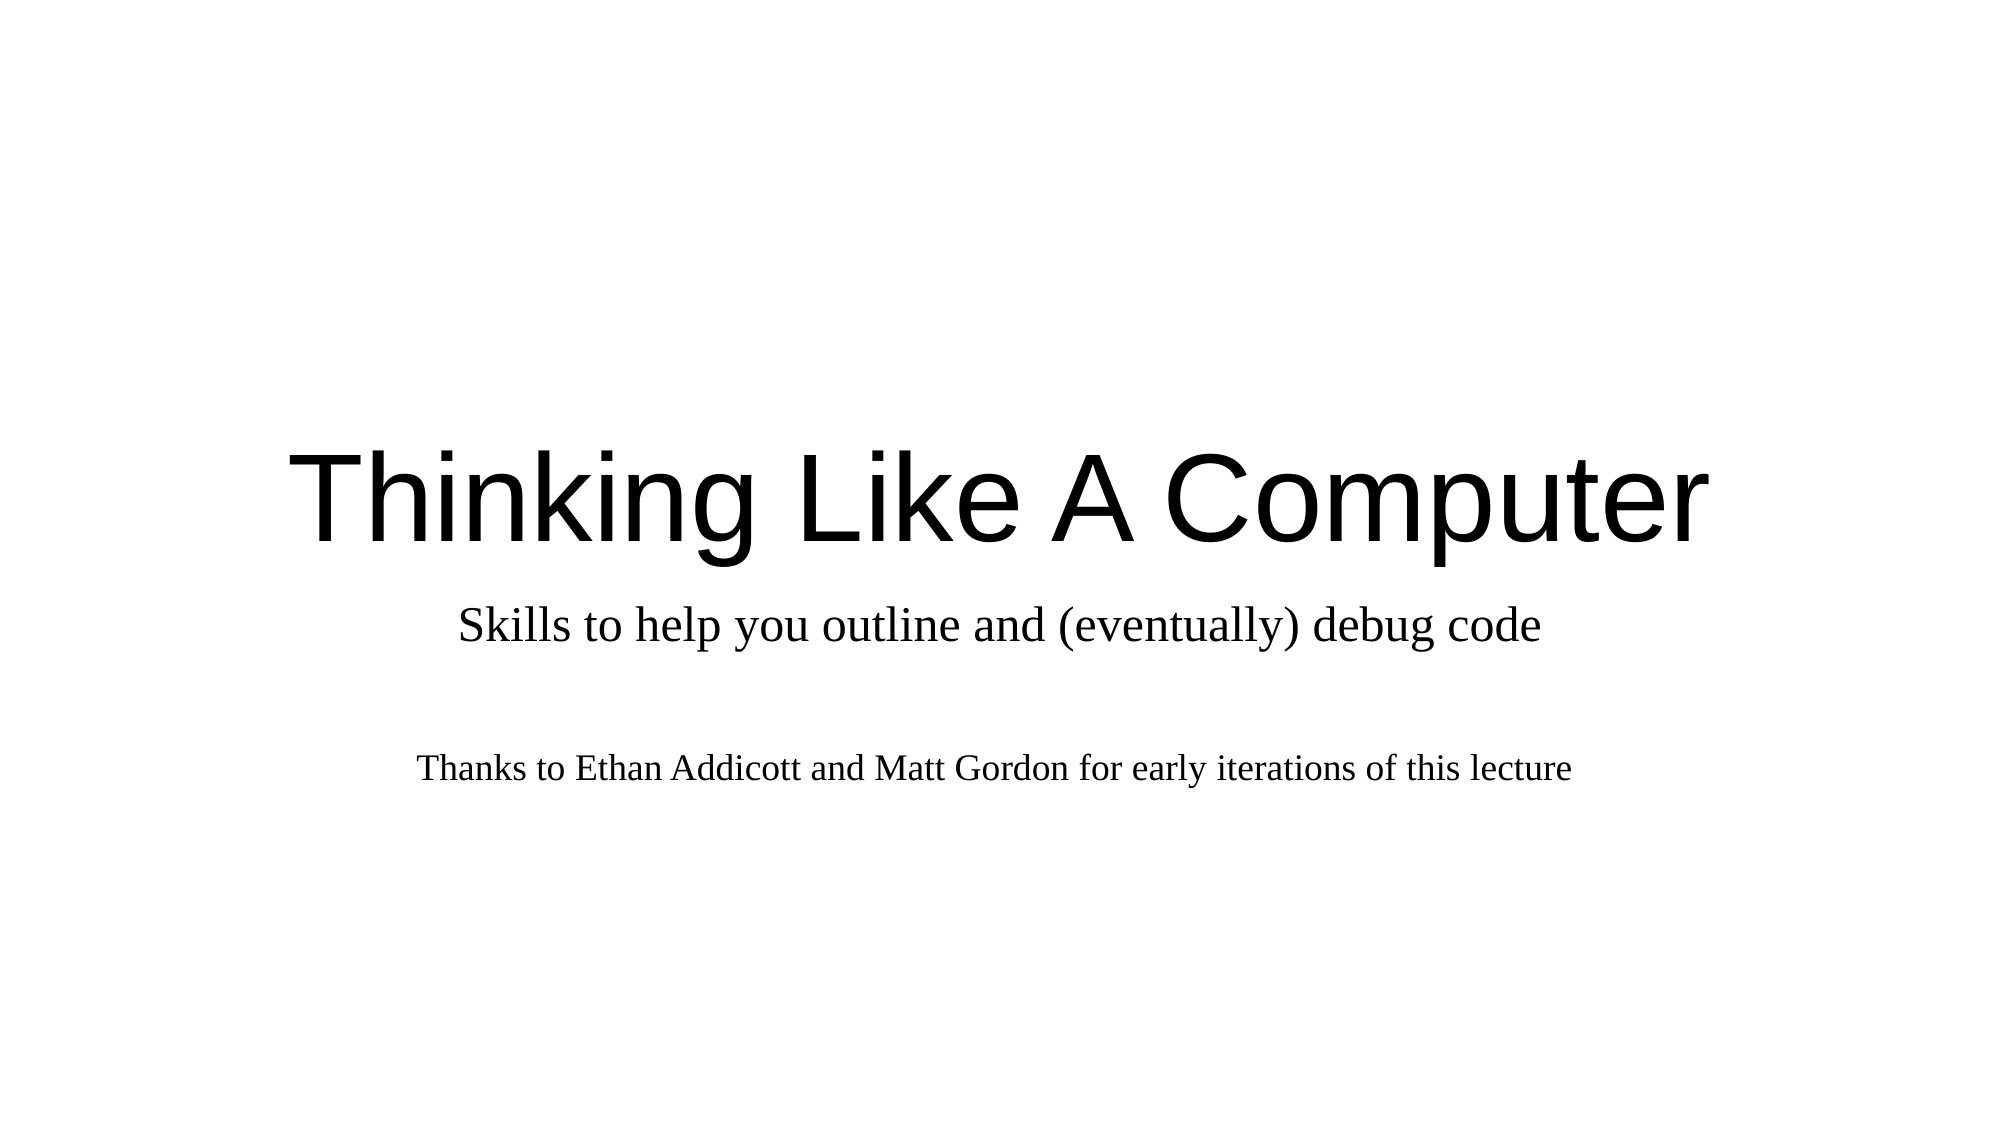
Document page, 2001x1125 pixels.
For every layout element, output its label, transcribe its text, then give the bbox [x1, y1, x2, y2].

subtitle Skills to help you outline and (eventually) debug code Thanks to Ethan Addicott and Matt Gordon for early iterations of this lecture [249, 590, 1750, 863]
title Thinking Like A Computer [249, 184, 1750, 576]
